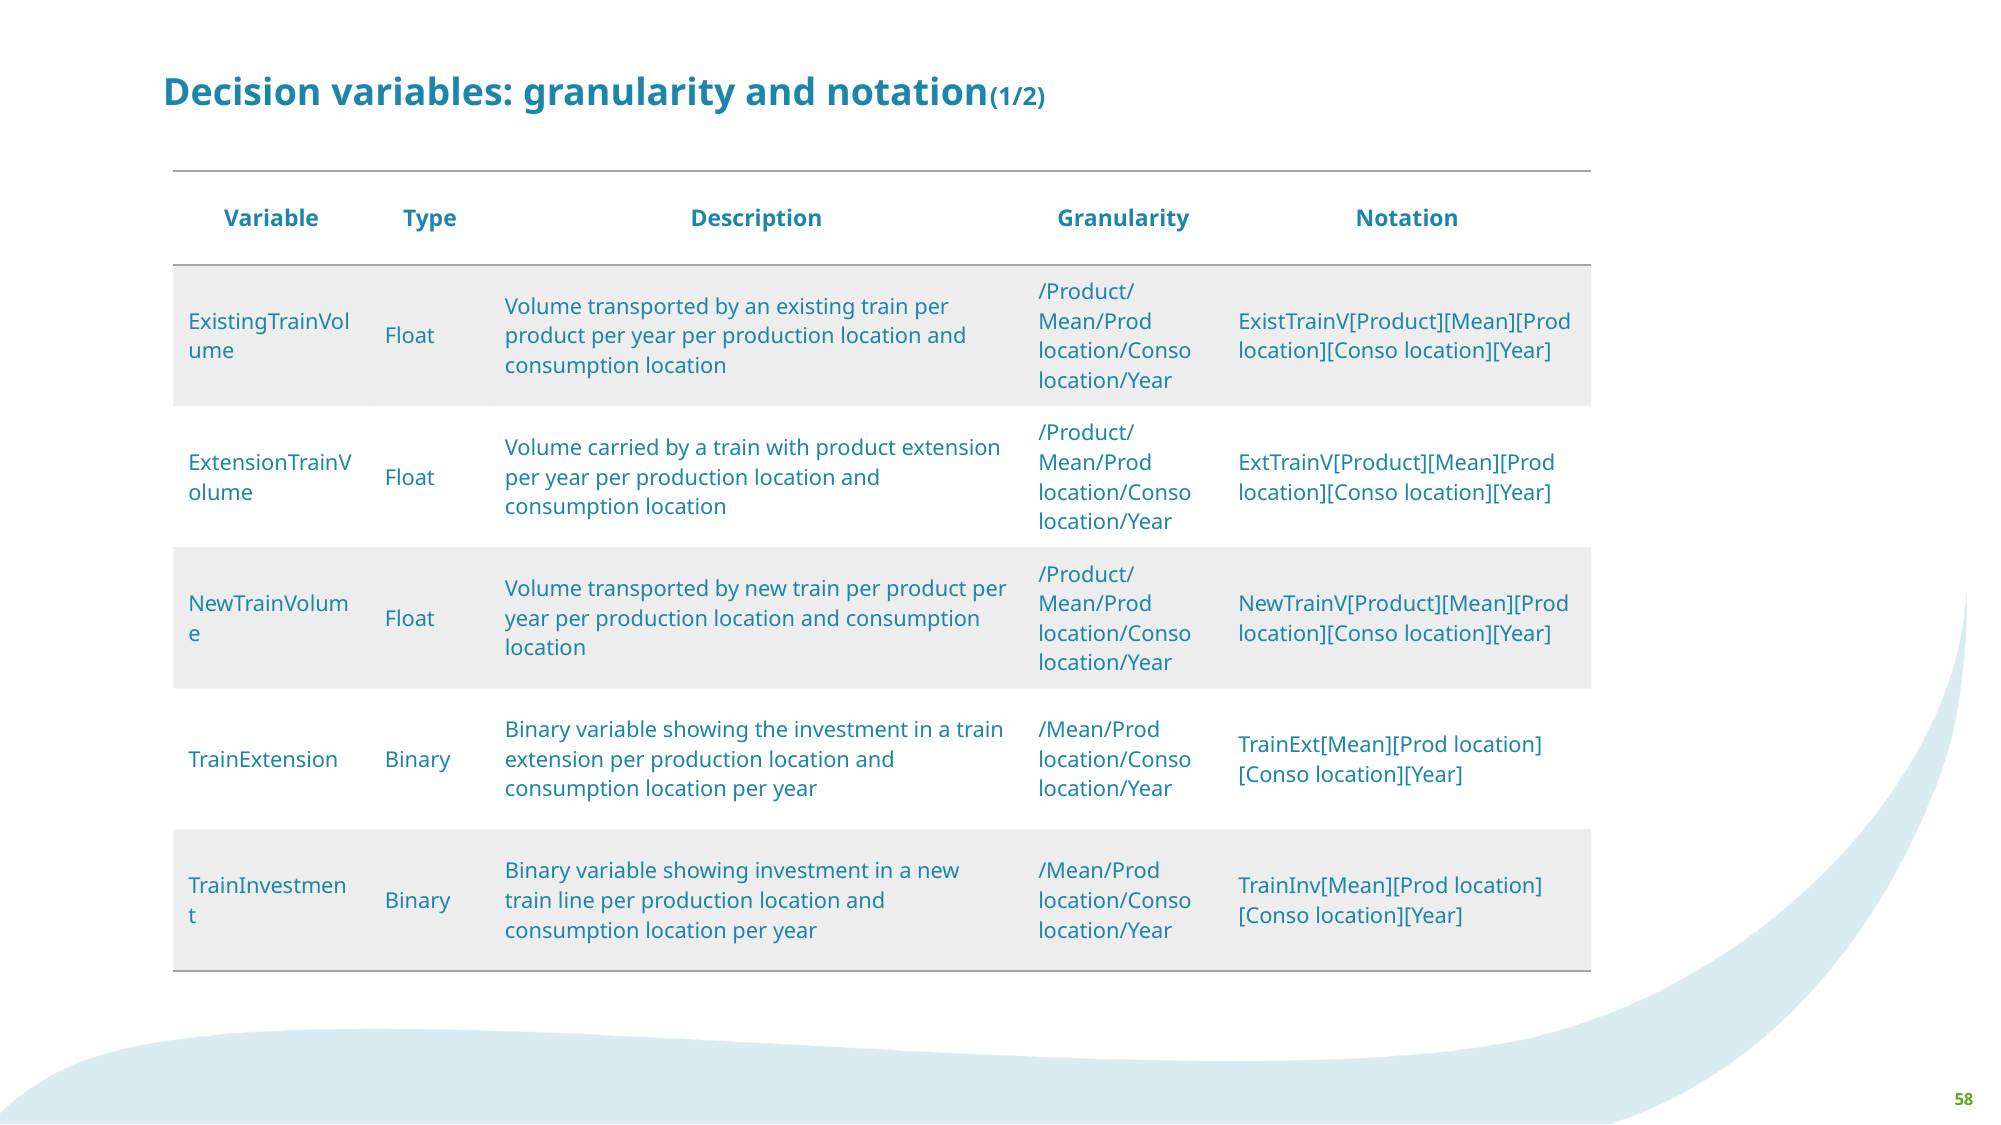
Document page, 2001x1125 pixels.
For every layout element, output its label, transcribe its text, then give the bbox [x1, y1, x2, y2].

table_cell ExtensionTrainVolume [173, 406, 370, 547]
table_cell NewTrainV[Product][Mean][Prod location][Conso location][Year] [1223, 547, 1591, 688]
table_cell ExtTrainV[Product][Mean][Prod location][Conso location][Year] [1223, 406, 1591, 547]
table_cell TrainExtension [173, 688, 370, 829]
table_cell /Mean/Prod location/Conso location/Year [1023, 688, 1223, 829]
table_header Granularity [1023, 172, 1223, 264]
table_cell TrainExt[Mean][Prod location][Conso location][Year] [1223, 688, 1591, 829]
table_cell Float [370, 406, 490, 547]
table_cell Binary variable showing investment in a new train line per production location and consumption location per year [490, 829, 1023, 970]
table_cell Volume carried by a train with product extension per year per production location and consumption location [490, 406, 1023, 547]
table_header Variable [173, 172, 370, 264]
table_cell Binary variable showing the investment in a train extension per production location and consumption location per year [490, 688, 1023, 829]
table_cell /Mean/Prod location/Conso location/Year [1023, 829, 1223, 970]
table_cell ExistTrainV[Product][Mean][Prod location][Conso location][Year] [1223, 266, 1591, 406]
table_header Description [490, 172, 1023, 264]
table_cell /Product/Mean/Prod location/Conso location/Year [1023, 547, 1223, 688]
table_cell /Product/Mean/Prod location/Conso location/Year [1023, 406, 1223, 547]
table_cell ExistingTrainVolume [173, 266, 370, 406]
picture [0, 591, 1967, 1124]
table_cell Float [370, 266, 490, 406]
table_cell Volume transported by an existing train per product per year per production location and consumption location [490, 266, 1023, 406]
table_cell Float [370, 547, 490, 688]
table_cell TrainInvestment [173, 829, 370, 970]
table_cell /Product/Mean/Prod location/Conso location/Year [1023, 266, 1223, 406]
table_cell Binary [370, 688, 490, 829]
table_header Notation [1223, 172, 1591, 264]
table_cell TrainInv[Mean][Prod location][Conso location][Year] [1223, 829, 1591, 970]
table_cell Binary [370, 829, 490, 970]
table_cell Volume transported by new train per product per year per production location and consumption location [490, 547, 1023, 688]
table_cell NewTrainVolume [173, 547, 370, 688]
title Decision variables: granularity and notation(1/2) [147, 15, 1873, 172]
table_header Type [370, 172, 490, 264]
